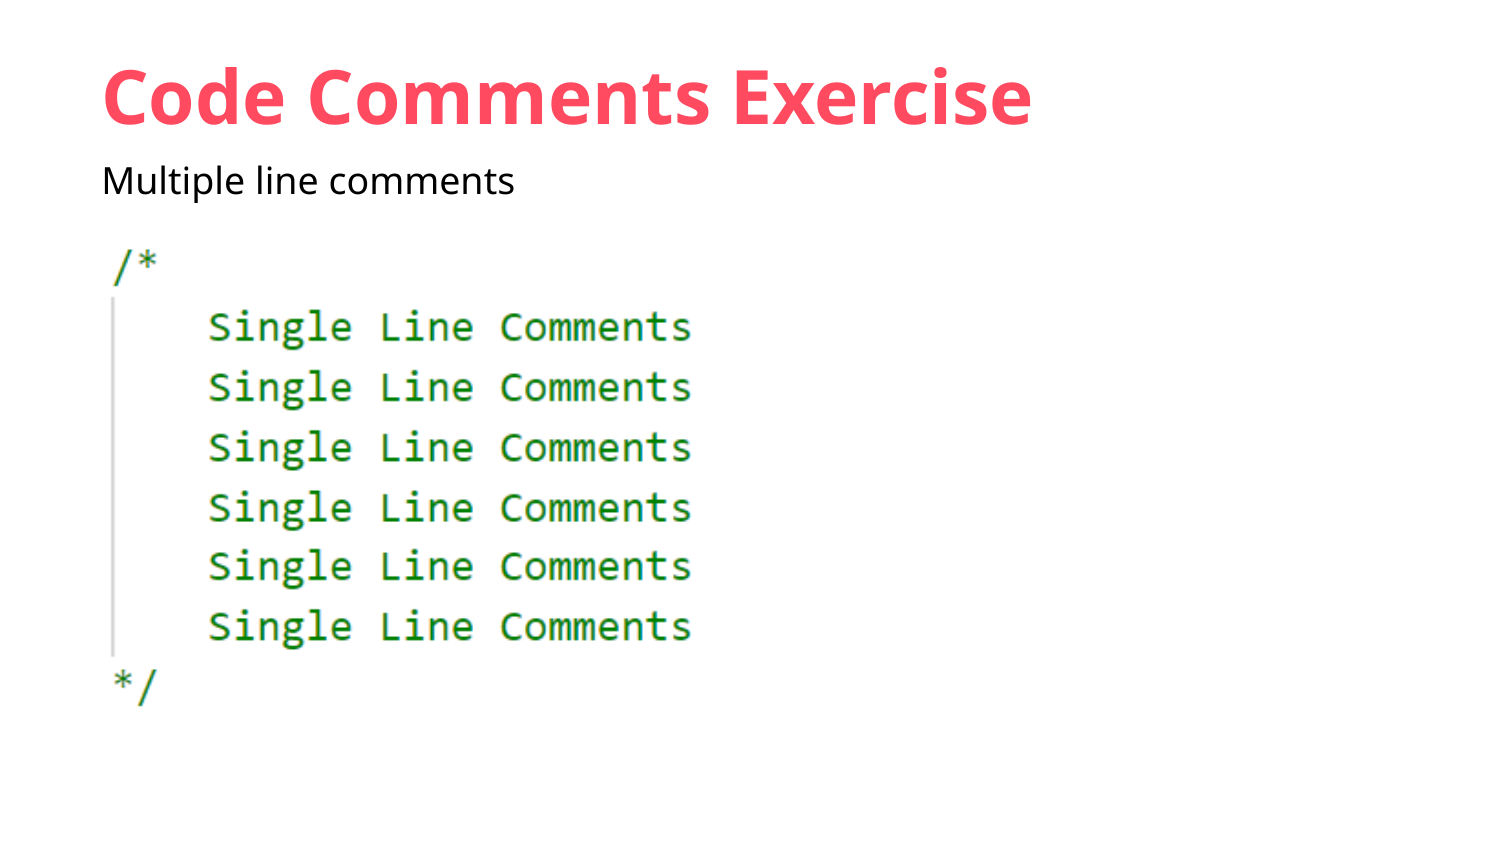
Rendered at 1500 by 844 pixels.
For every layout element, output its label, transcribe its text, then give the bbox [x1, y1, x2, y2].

title Code Comments Exercise [86, 34, 1155, 161]
picture [85, 227, 871, 732]
title Multiple line comments [86, 134, 939, 639]
